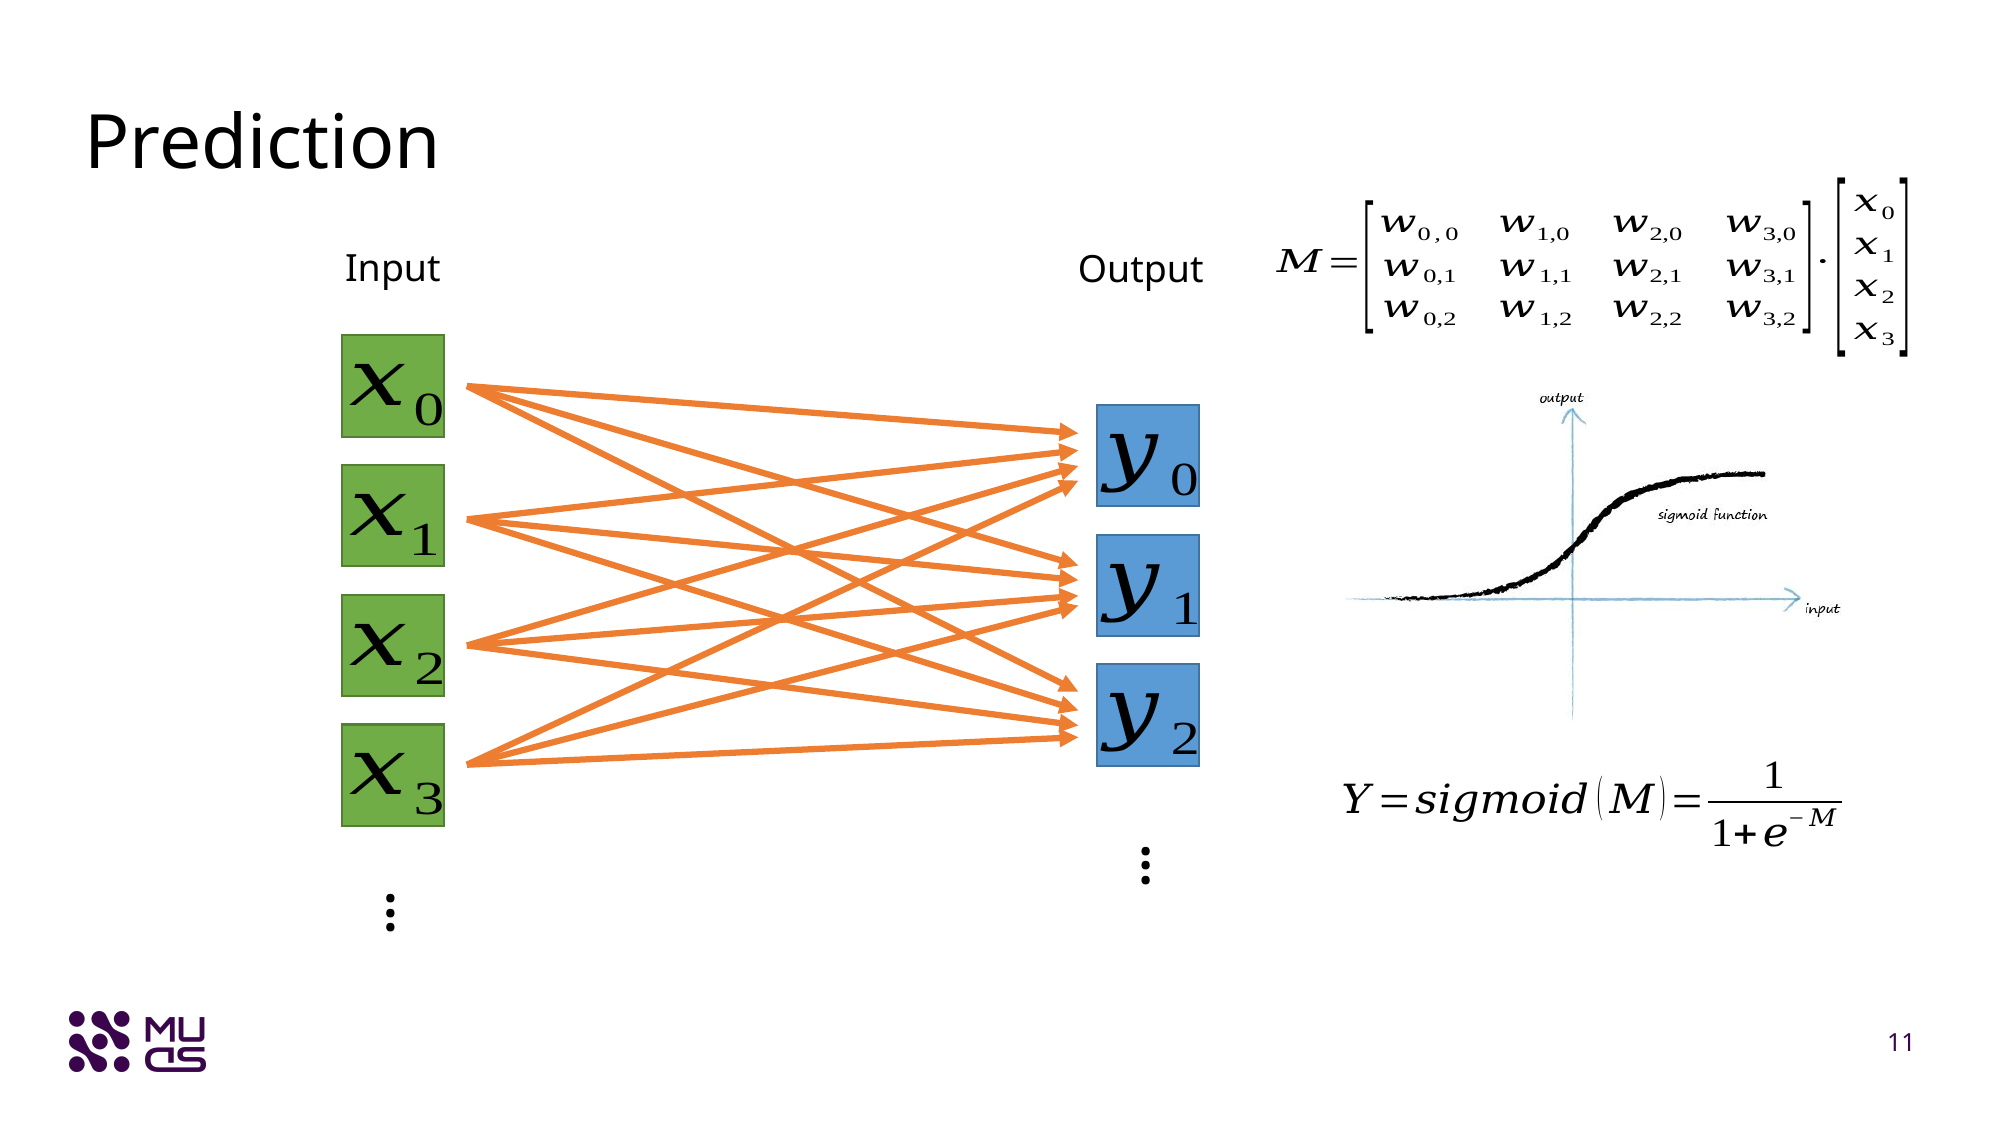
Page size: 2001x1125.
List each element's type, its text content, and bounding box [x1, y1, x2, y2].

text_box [466, 595, 1079, 605]
picture [69, 1011, 206, 1072]
title Prediction [69, 84, 1931, 204]
text_box Input [330, 236, 456, 297]
slide_number 11 [1862, 1013, 1931, 1074]
picture [1314, 370, 1871, 742]
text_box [466, 605, 1079, 737]
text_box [466, 385, 1079, 519]
text_box ··· [1110, 795, 1186, 938]
text_box Output [1063, 237, 1219, 297]
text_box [466, 519, 1079, 595]
text_box ··· [355, 842, 431, 985]
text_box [466, 737, 1079, 765]
